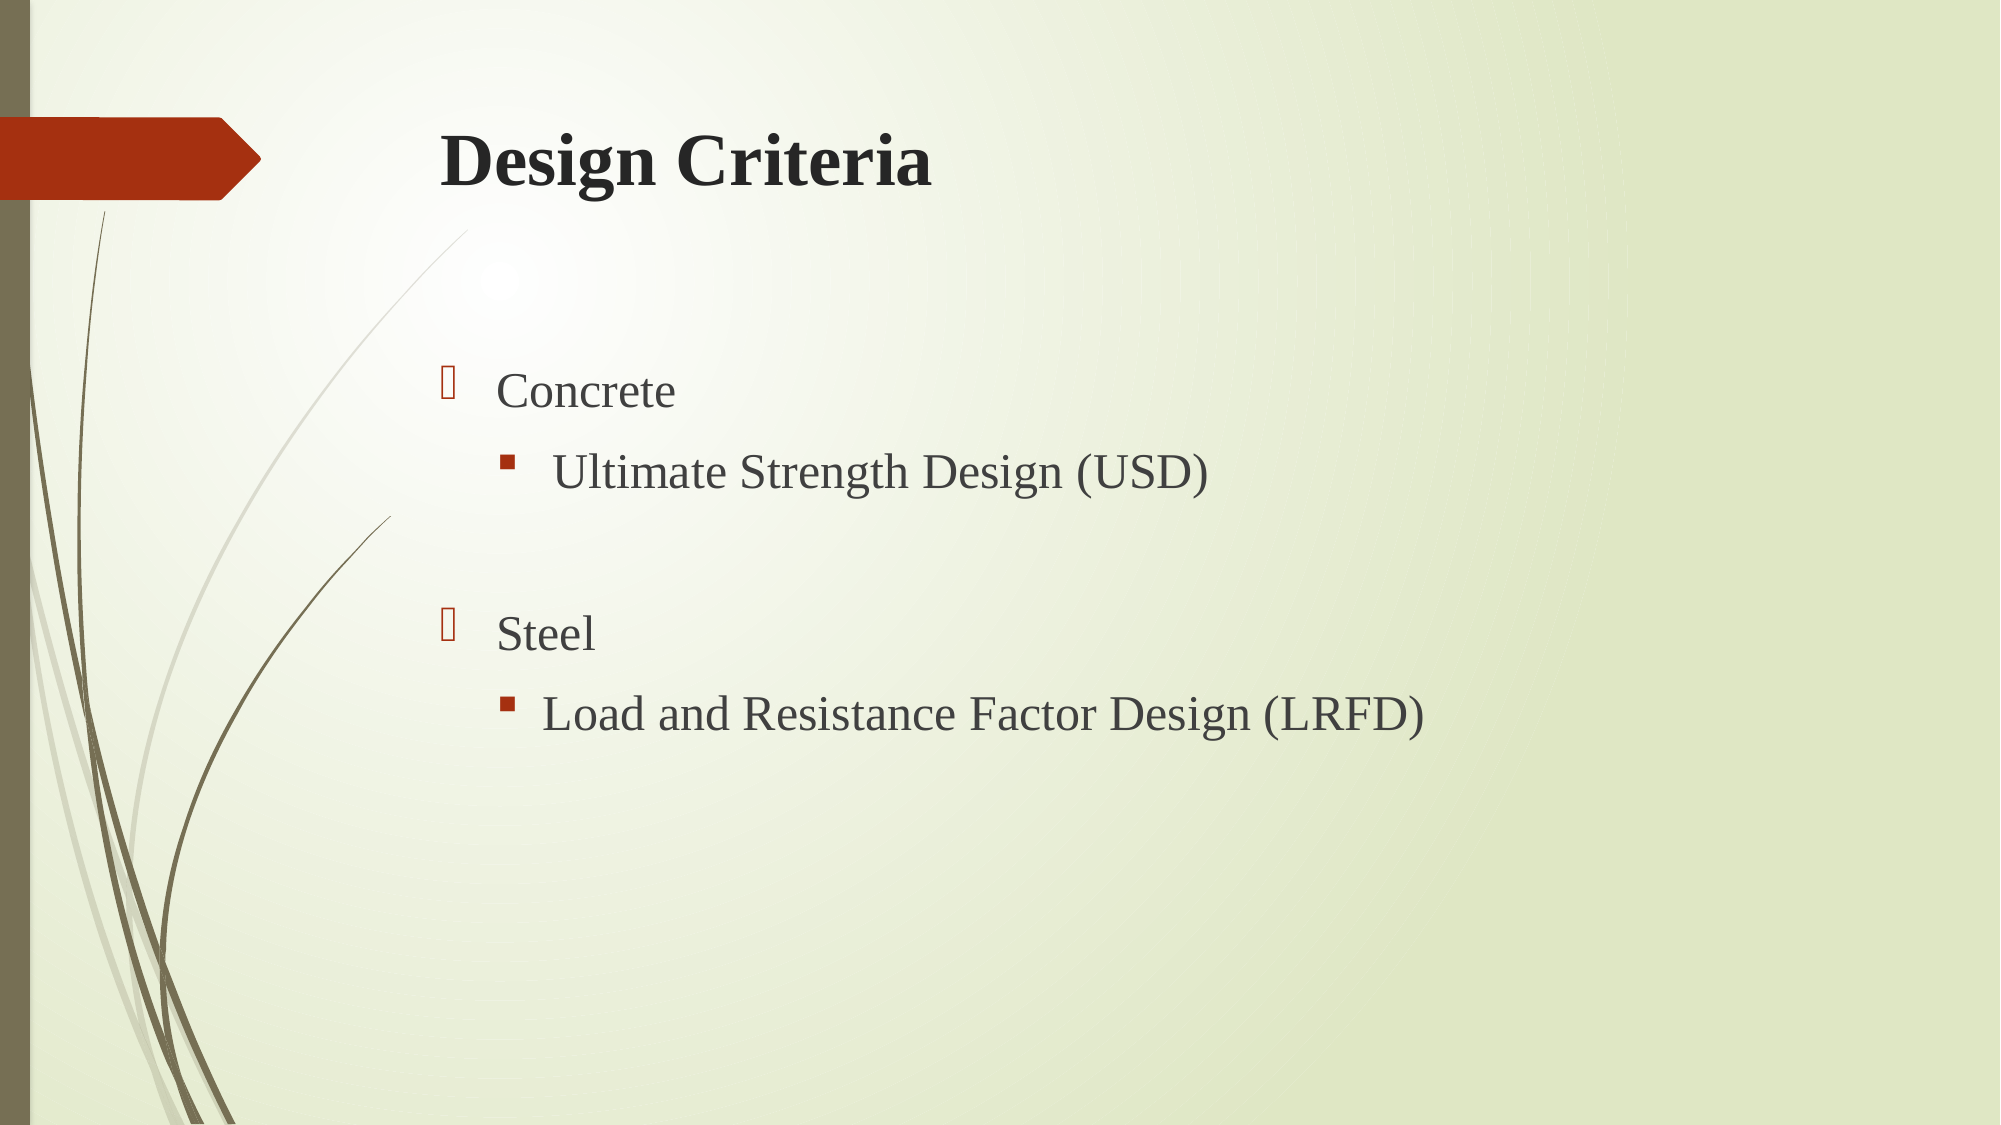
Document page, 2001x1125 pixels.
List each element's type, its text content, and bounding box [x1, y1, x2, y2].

list Concrete Ultimate Strength Design (USD) Steel Load and Resistance Factor Design (LRFD) [424, 350, 1888, 970]
title Design Criteria [425, 102, 1888, 313]
